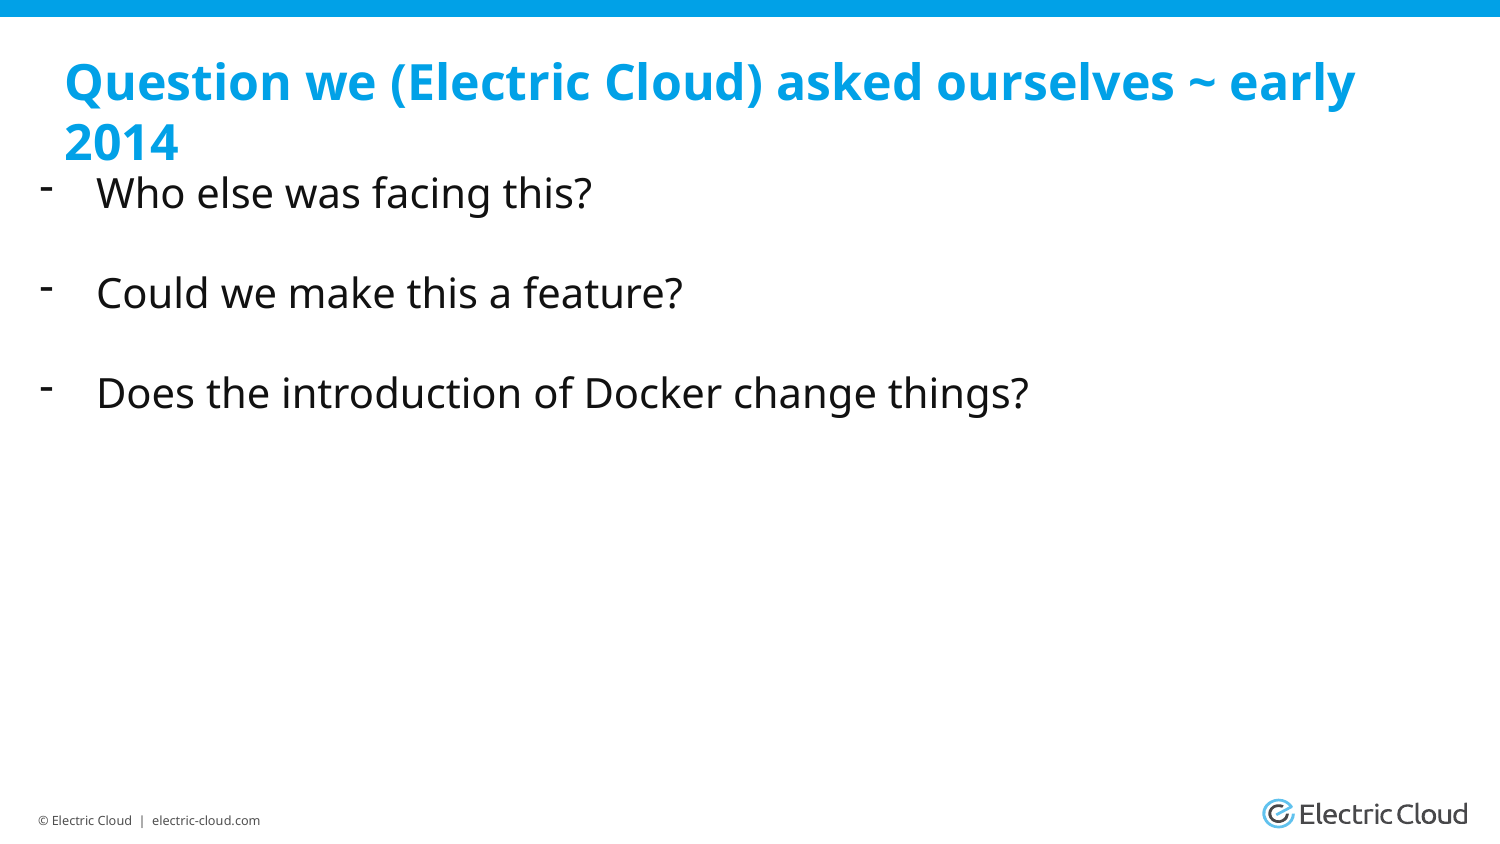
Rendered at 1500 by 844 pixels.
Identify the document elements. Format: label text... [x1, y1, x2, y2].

title Question we (Electric Cloud) asked ourselves ~ early 2014 [50, 42, 1475, 119]
text_box Who else was facing this? Could we make this a feature? Does the introduction of Docker change things? [24, 159, 1438, 525]
